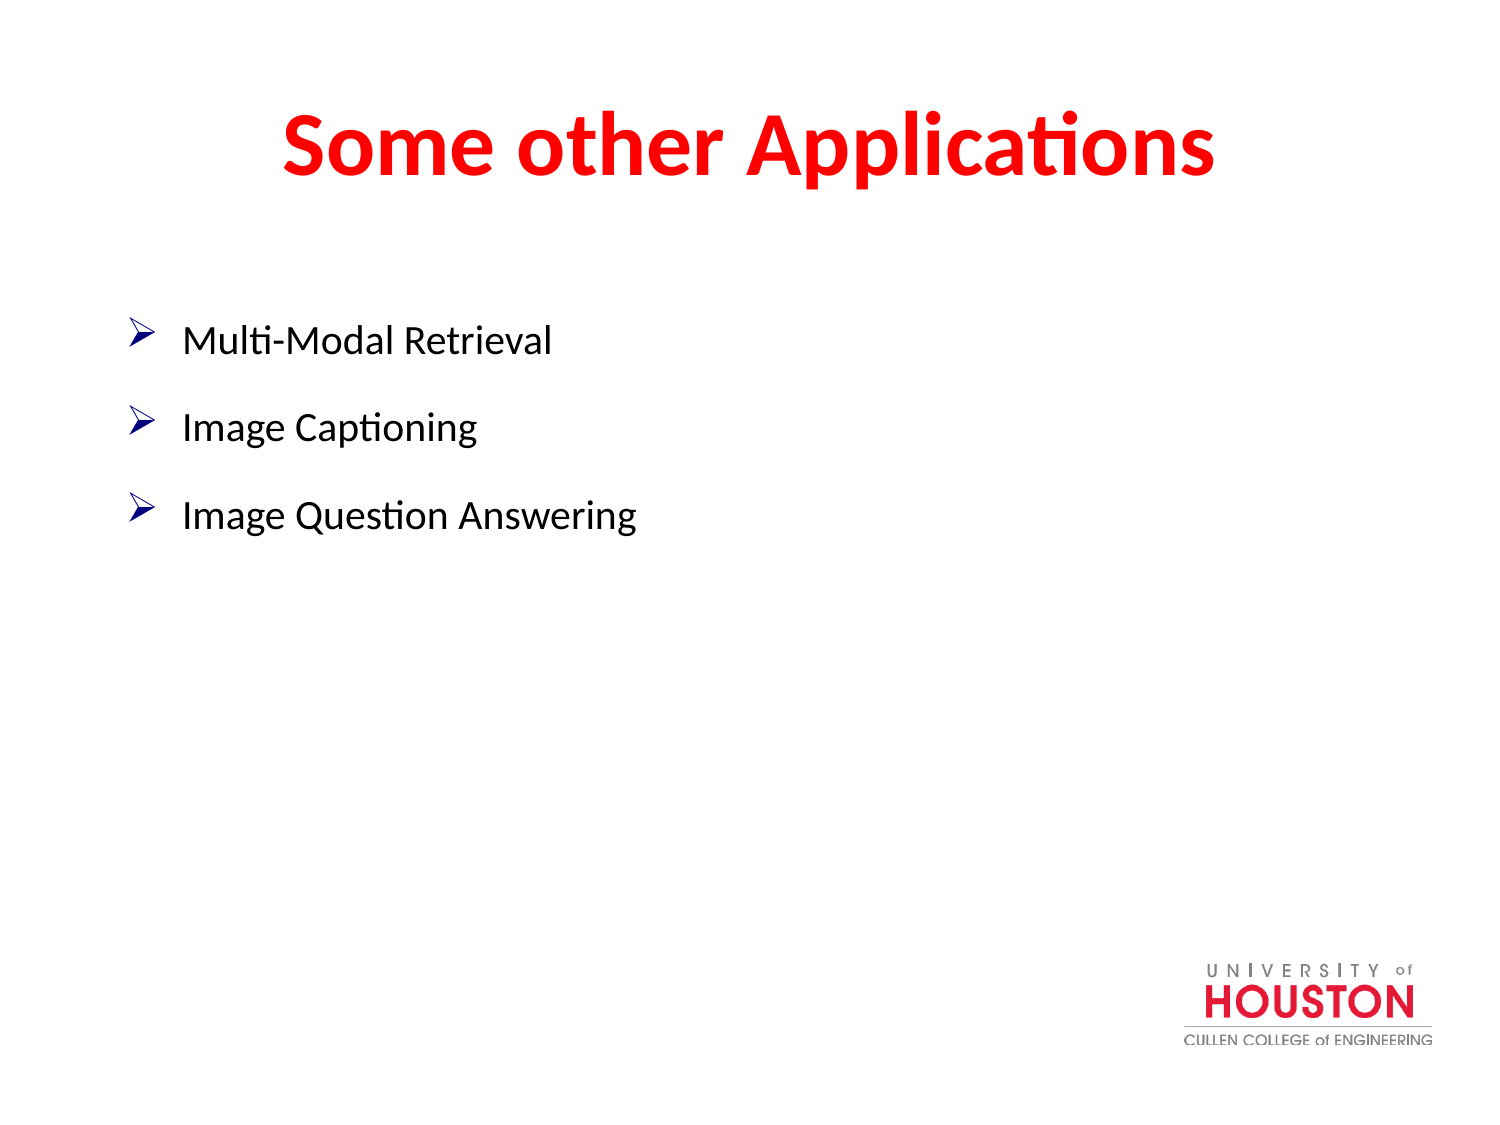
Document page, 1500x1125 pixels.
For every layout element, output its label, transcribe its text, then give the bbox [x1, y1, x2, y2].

text_box Multi-Modal Retrieval Image Captioning Image Question Answering [110, 304, 1390, 638]
title Some other Applications [75, 45, 1425, 233]
picture [1183, 963, 1433, 1045]
